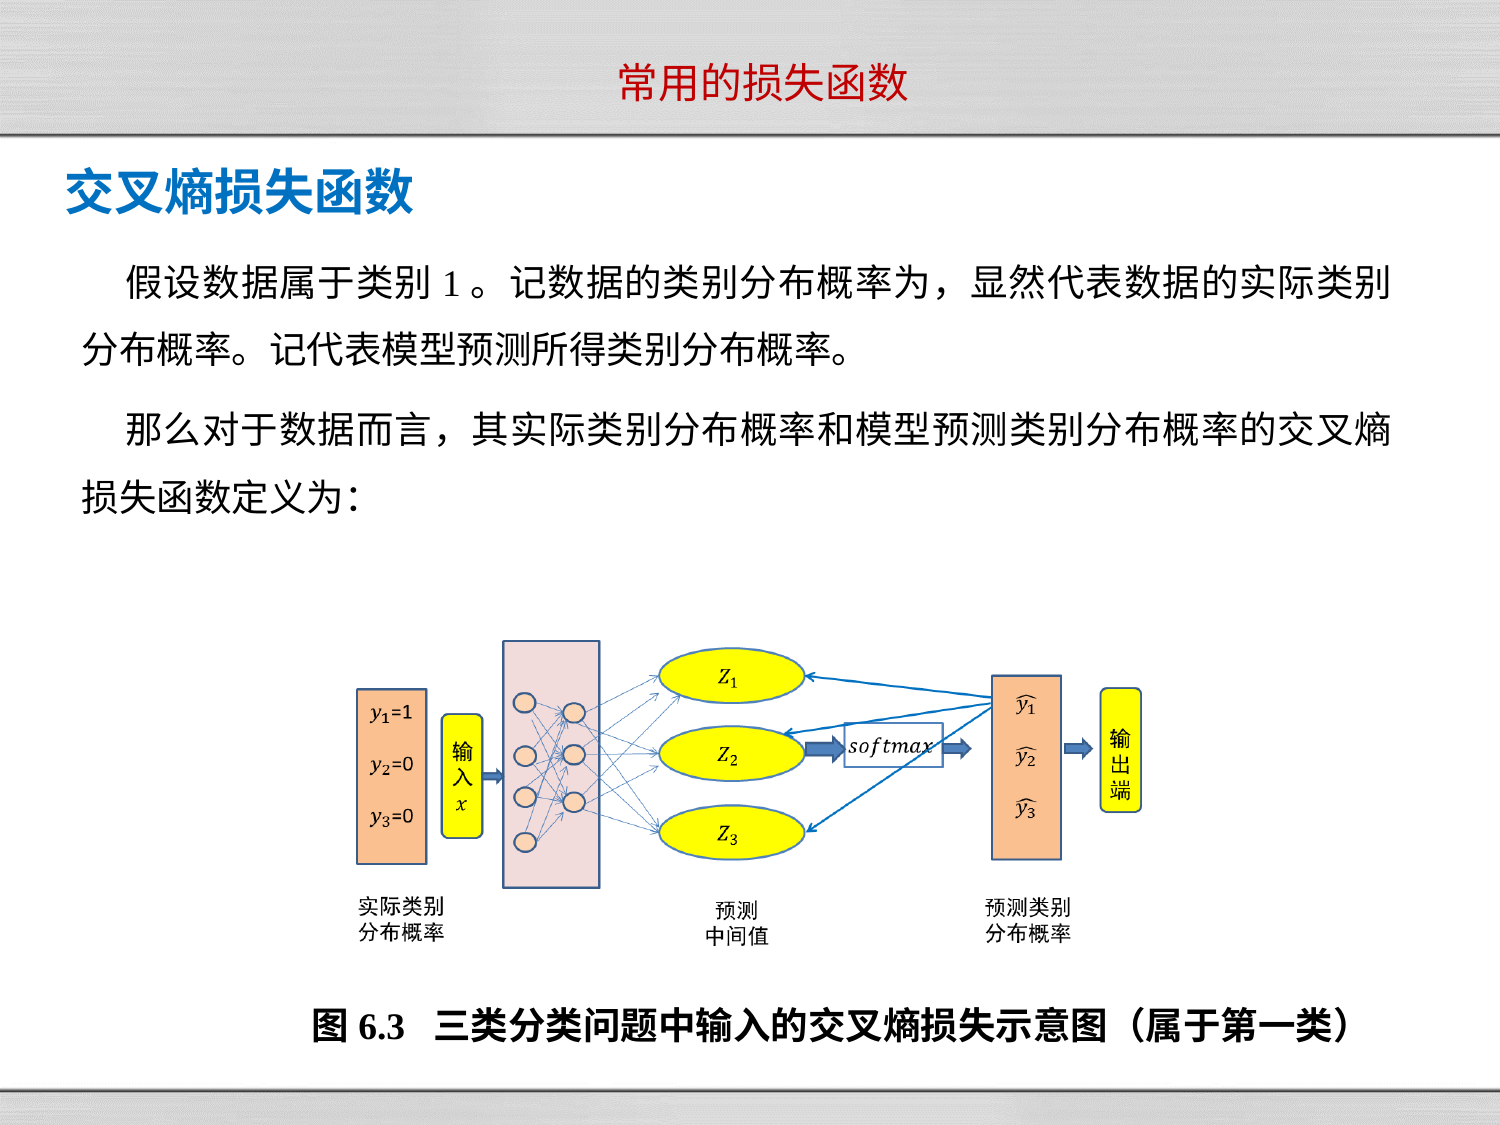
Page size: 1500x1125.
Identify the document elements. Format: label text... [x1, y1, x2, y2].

text_box 交叉熵损失函数 [49, 153, 1407, 228]
title 常用的损失函数 [75, 23, 1450, 132]
picture [0, 0, 1500, 1125]
